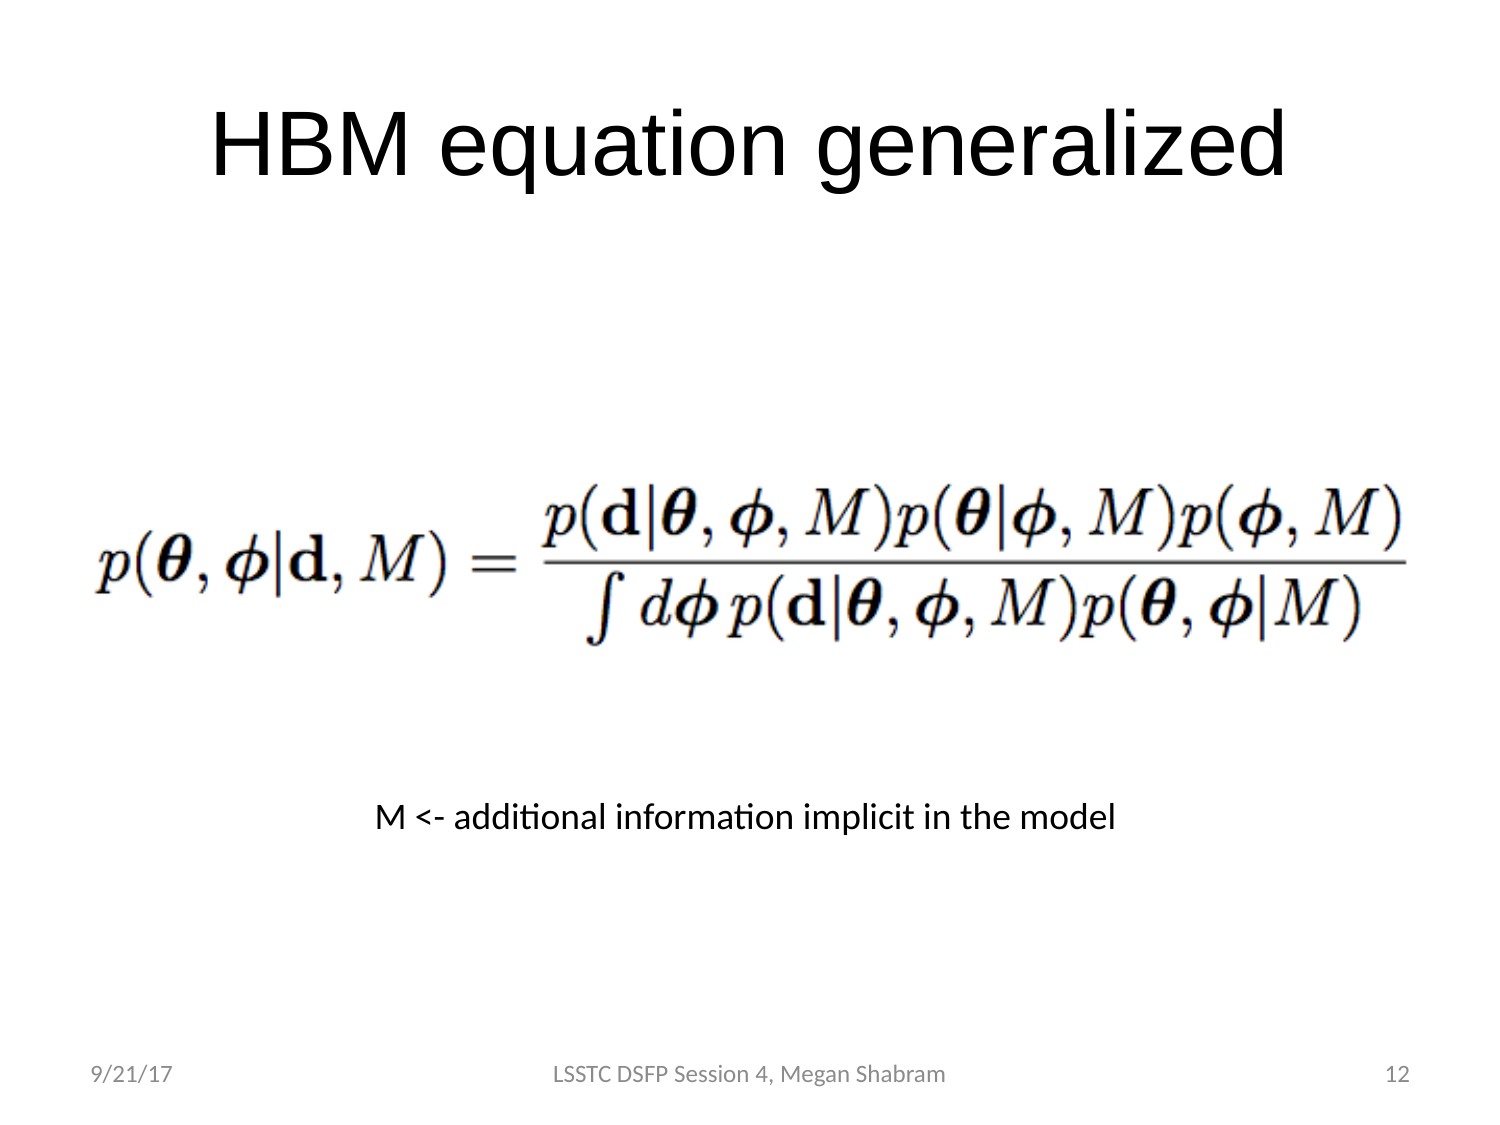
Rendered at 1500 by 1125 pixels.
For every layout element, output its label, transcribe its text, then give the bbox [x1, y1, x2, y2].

title HBM equation generalized [75, 45, 1425, 233]
text_box M <- additional information implicit in the model [359, 784, 1141, 890]
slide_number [75, 1042, 425, 1103]
slide_number 11 [1074, 1042, 1425, 1103]
footer LSSTC DSFP Session 4, Megan Shabram [512, 1042, 988, 1103]
picture [85, 468, 1415, 657]
